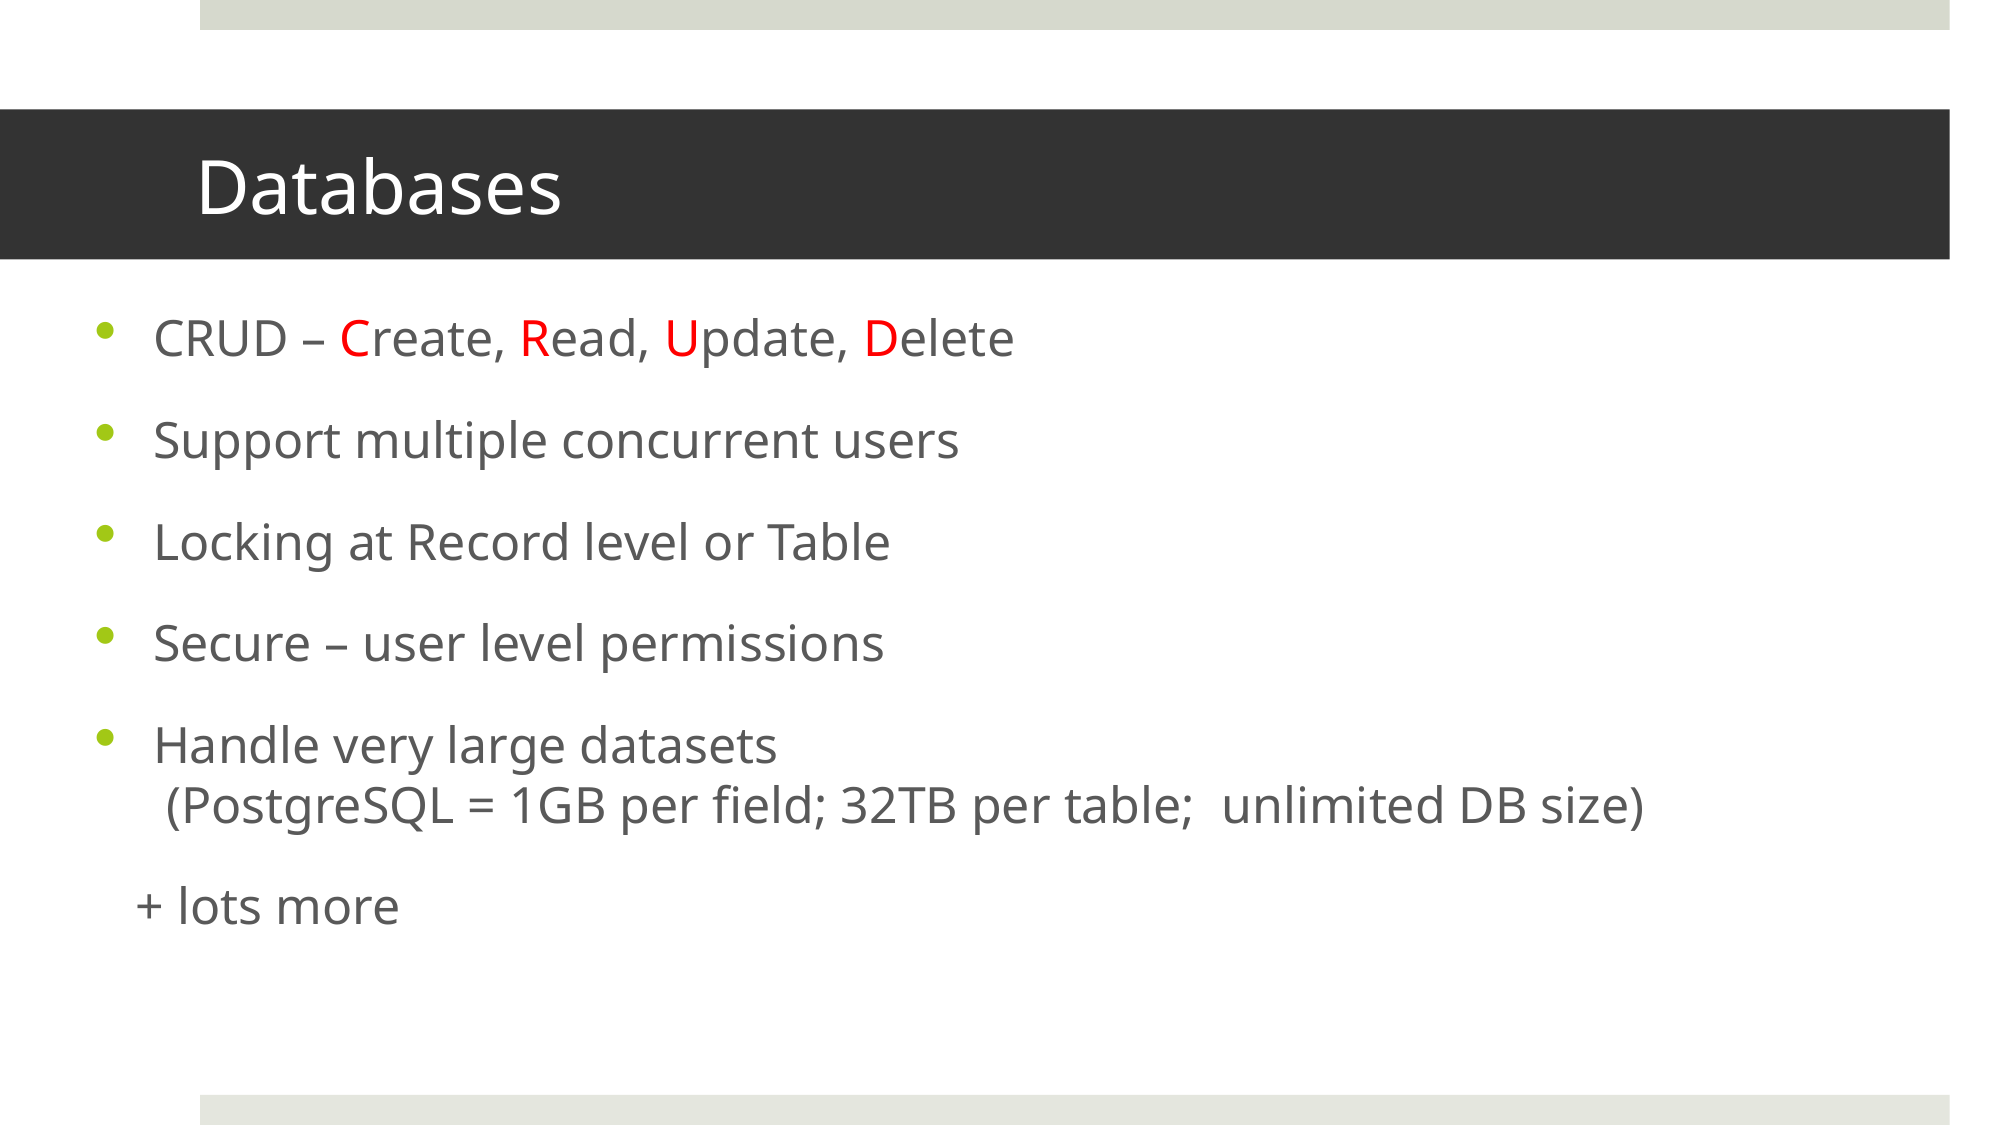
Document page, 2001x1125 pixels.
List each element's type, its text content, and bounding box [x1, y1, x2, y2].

title Databases [0, 109, 1950, 260]
list CRUD – Create, Read, Update, Delete Support multiple concurrent users Locking at Record level or Table Secure – user level permissions Handle very large datasets (PostgreSQL = 1GB per field; 32TB per table; unlimited DB size) + lots more [81, 299, 1909, 1078]
